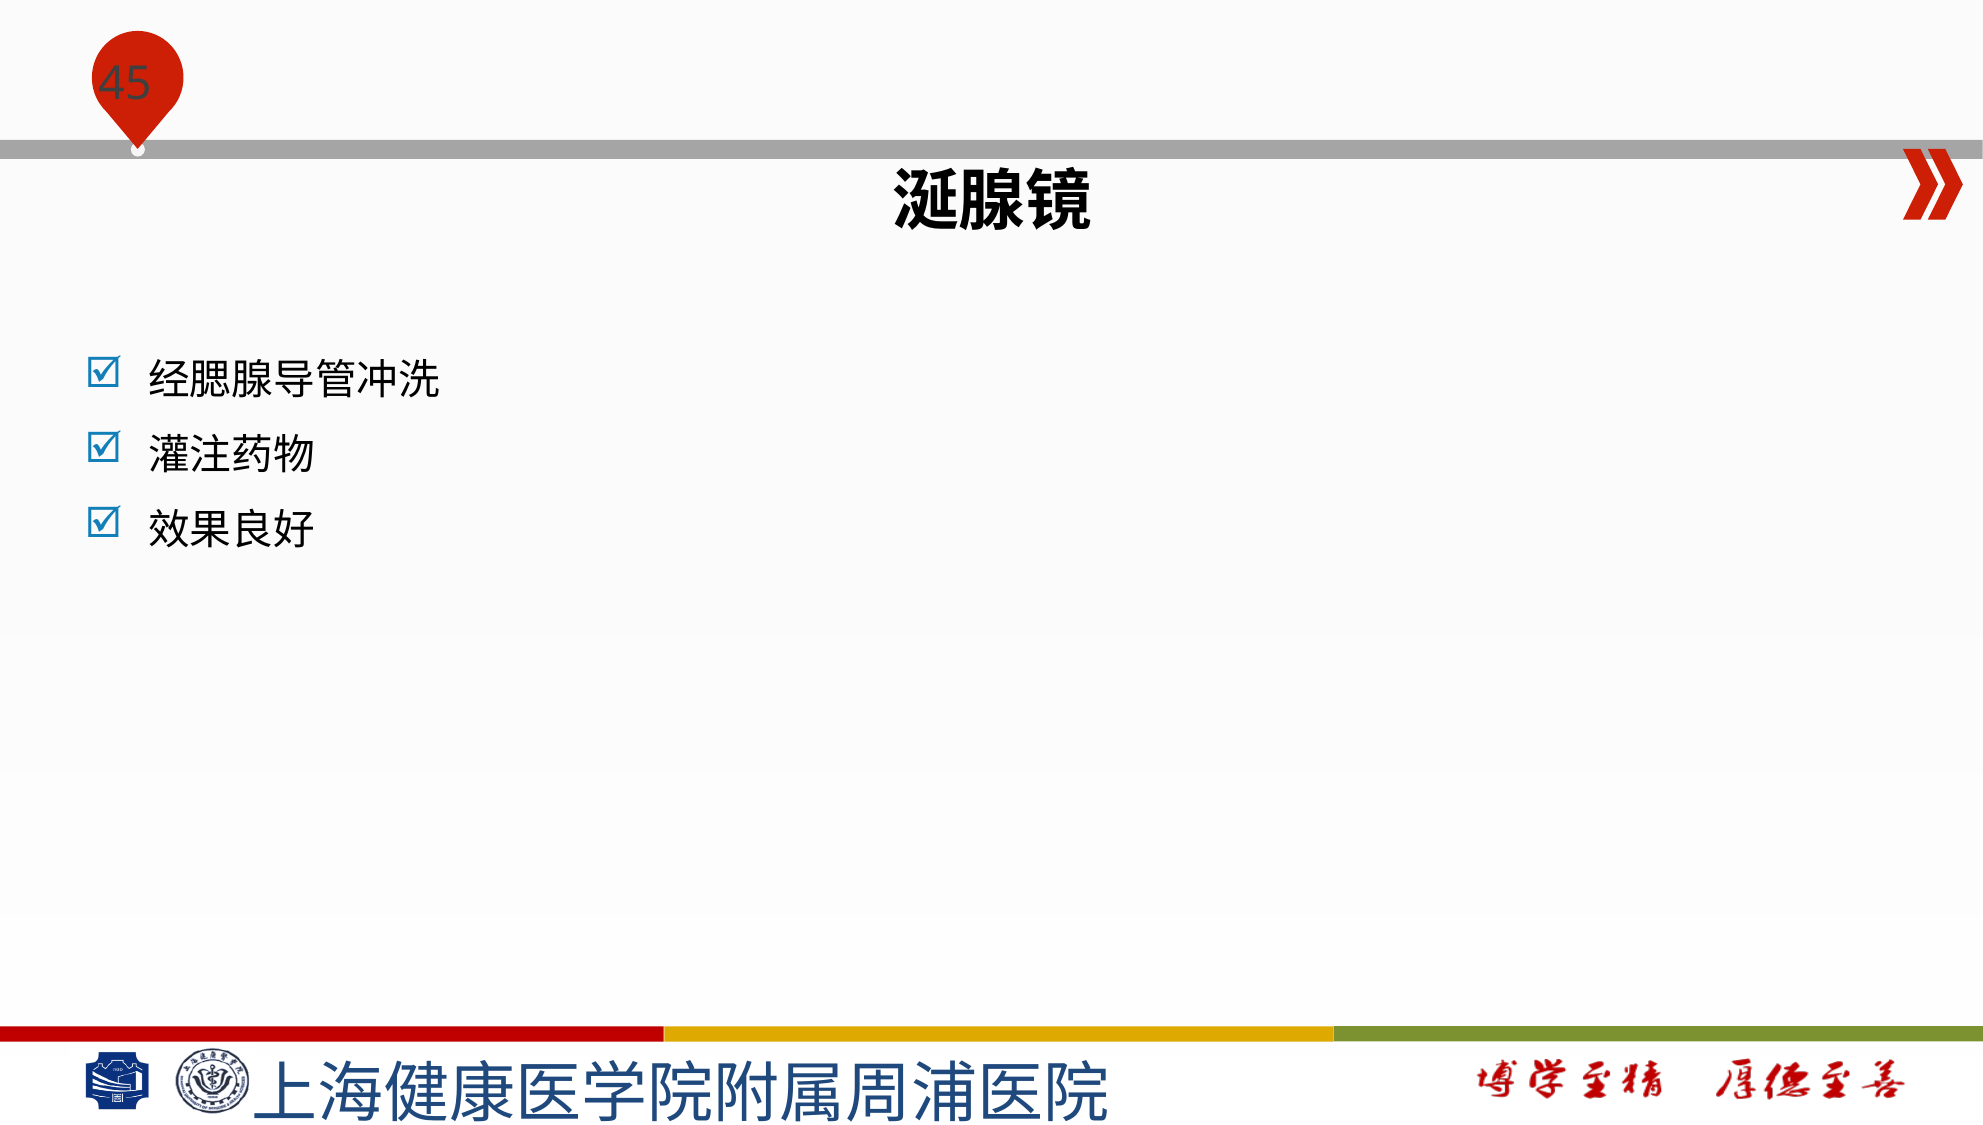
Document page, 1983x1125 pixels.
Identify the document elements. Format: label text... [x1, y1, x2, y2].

text_box 涎腺镜 [877, 150, 1108, 246]
picture [1445, 1043, 1939, 1124]
picture [70, 1042, 258, 1121]
text_box [46, 7, 650, 80]
text_box 经腮腺导管冲洗 灌注药物 效果良好 [70, 320, 1085, 560]
